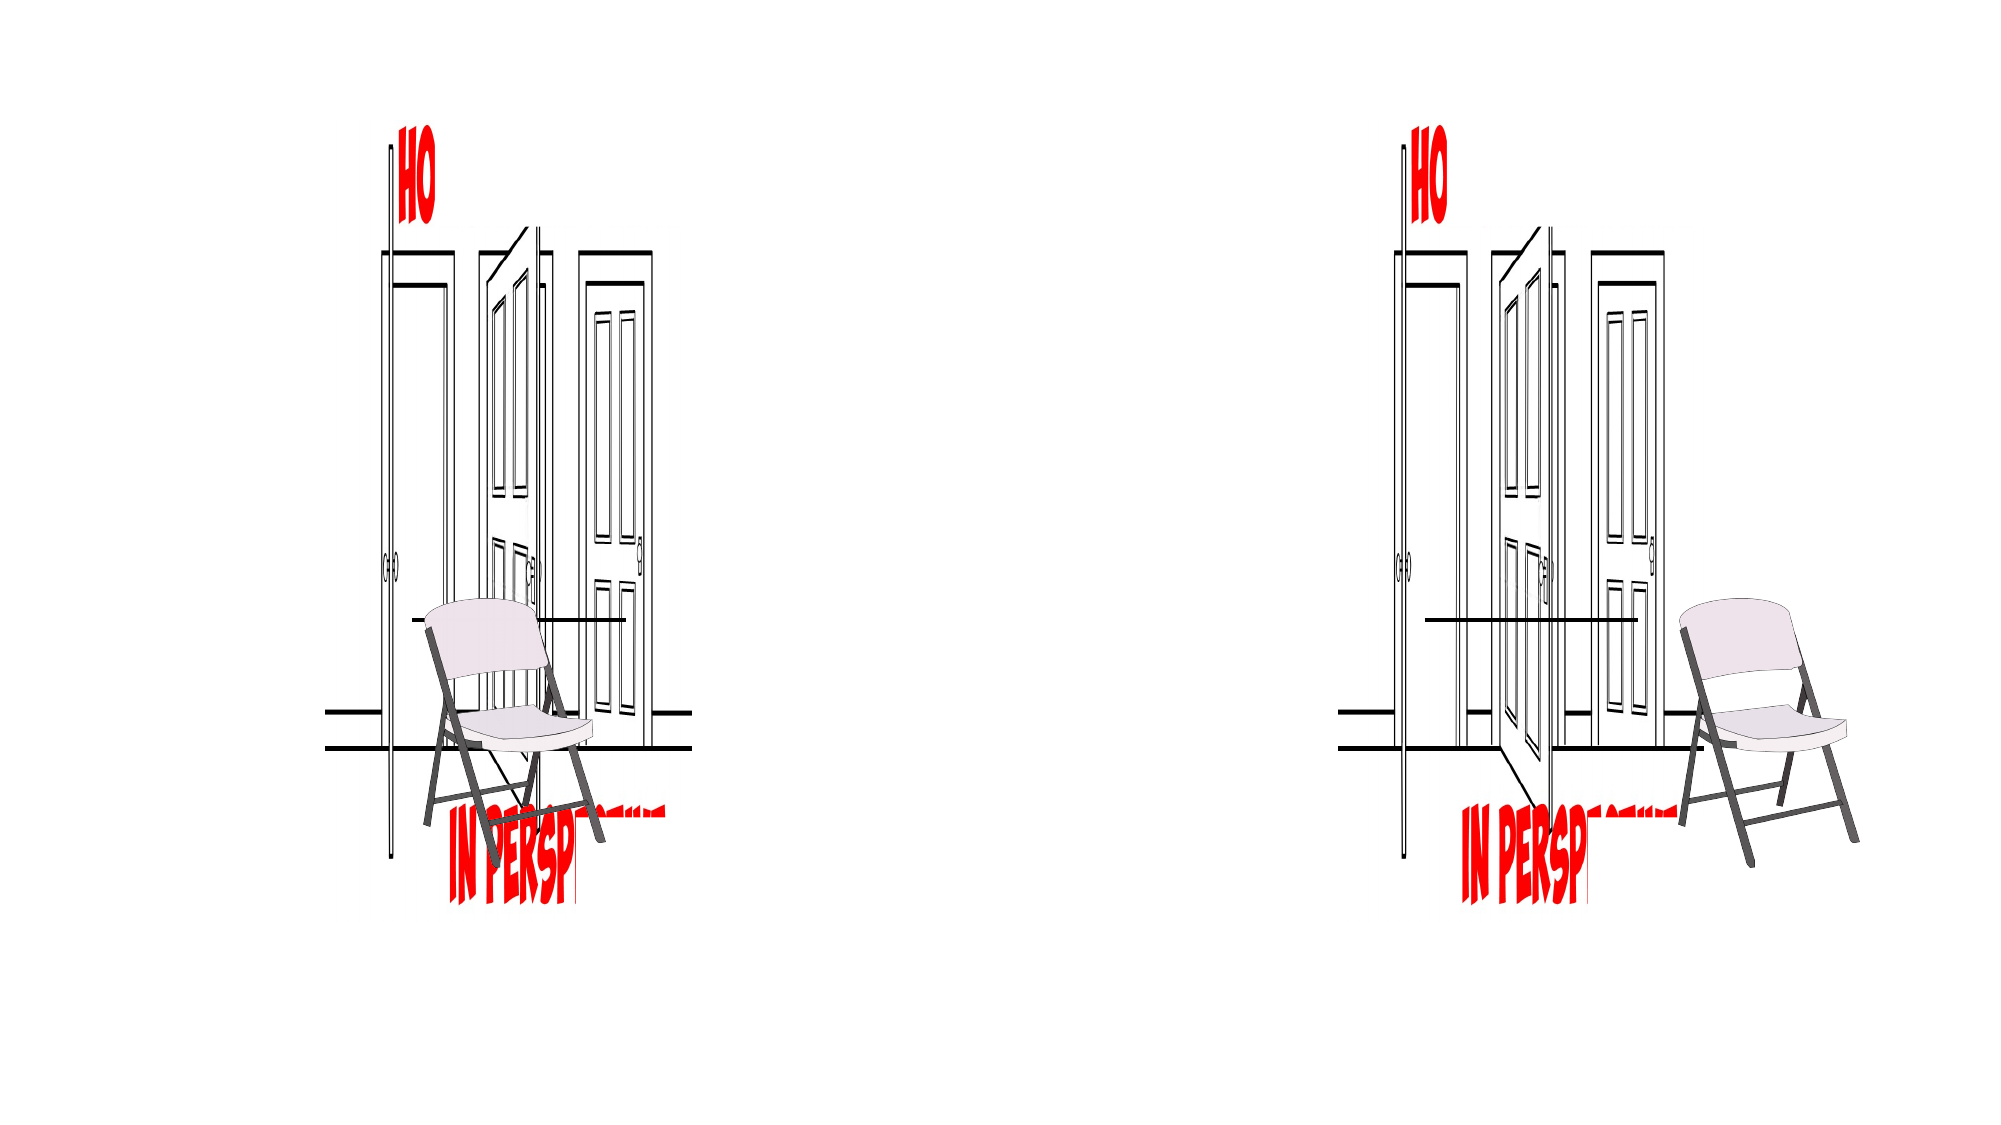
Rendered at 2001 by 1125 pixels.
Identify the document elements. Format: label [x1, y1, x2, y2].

text_box [1118, 10, 1944, 1061]
picture [423, 598, 606, 868]
text_box [95, 11, 921, 1062]
picture [1677, 598, 1860, 868]
